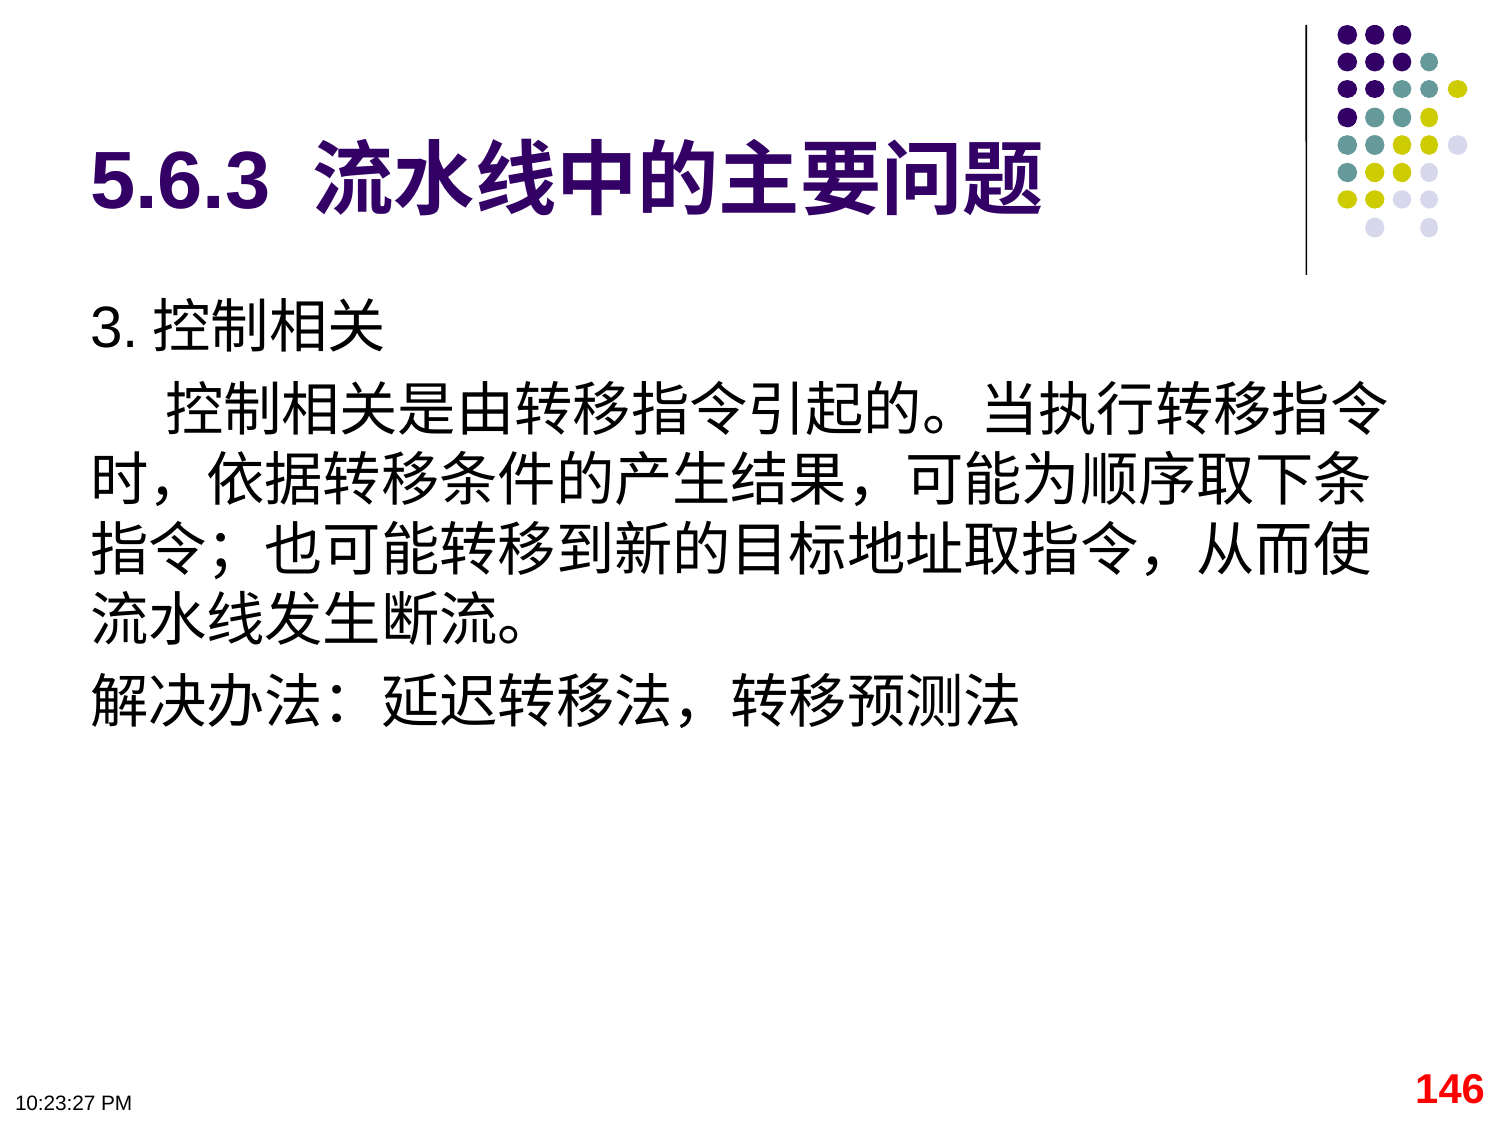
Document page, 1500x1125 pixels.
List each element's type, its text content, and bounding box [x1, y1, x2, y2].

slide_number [0, 1081, 351, 1125]
slide_number 146 [1352, 1053, 1500, 1125]
list 3.控制相关 控制相关是由转移指令引起的。当执行转移指令时，依据转移条件的产生结果，可能为顺序取下条指令；也可能转移到新的目标地址取指令，从而使流水线发生断流。 解决办法：延迟转移法，转移预测法 [75, 282, 1425, 787]
title 5.6.3 流水线中的主要问题 [75, 101, 1093, 233]
